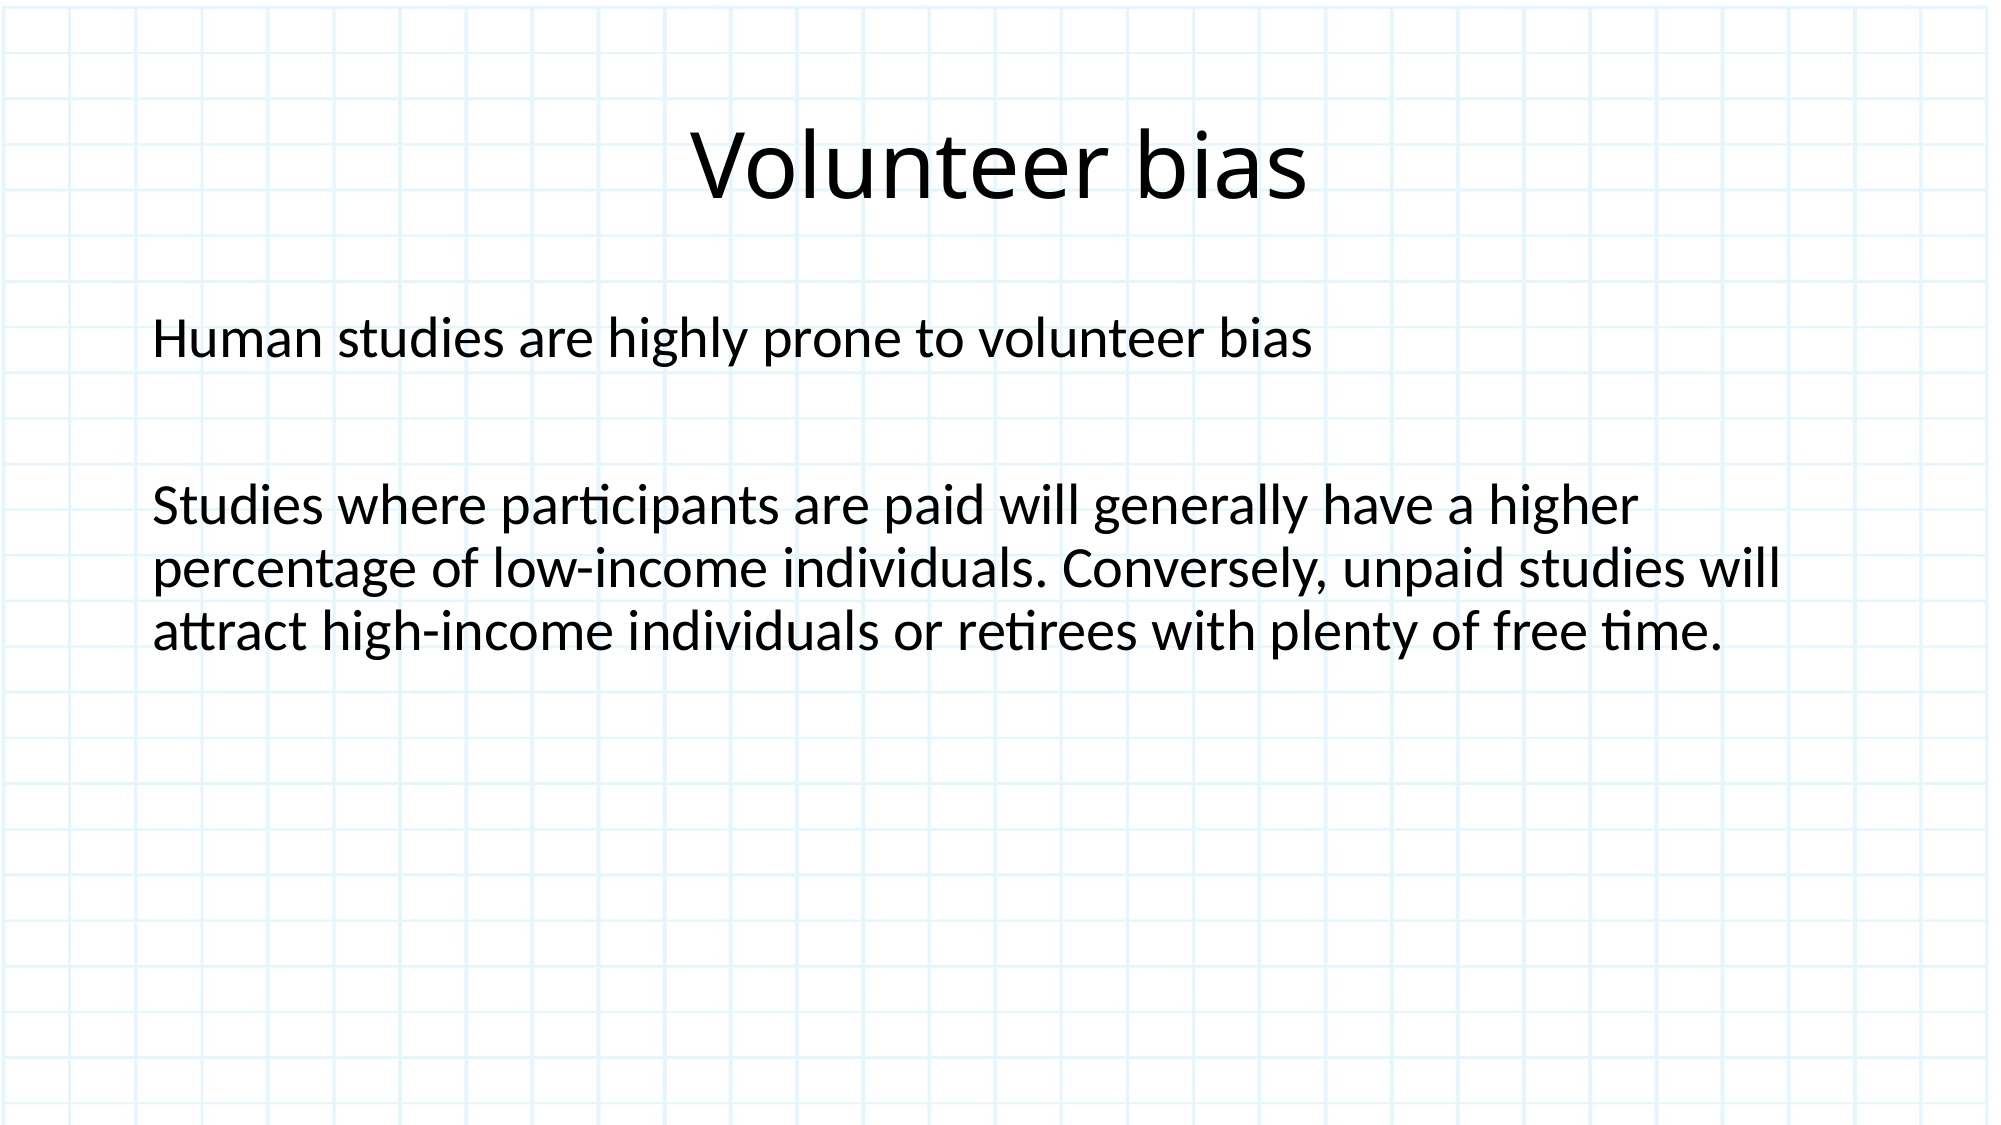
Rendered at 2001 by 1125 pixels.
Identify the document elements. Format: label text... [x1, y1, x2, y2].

list Human studies are highly prone to volunteer bias Studies where participants are paid will generally have a higher percentage of low-income individuals. Conversely, unpaid studies will attract high-income individuals or retirees with plenty of free time. [137, 299, 1863, 1014]
title Volunteer bias [137, 59, 1863, 278]
